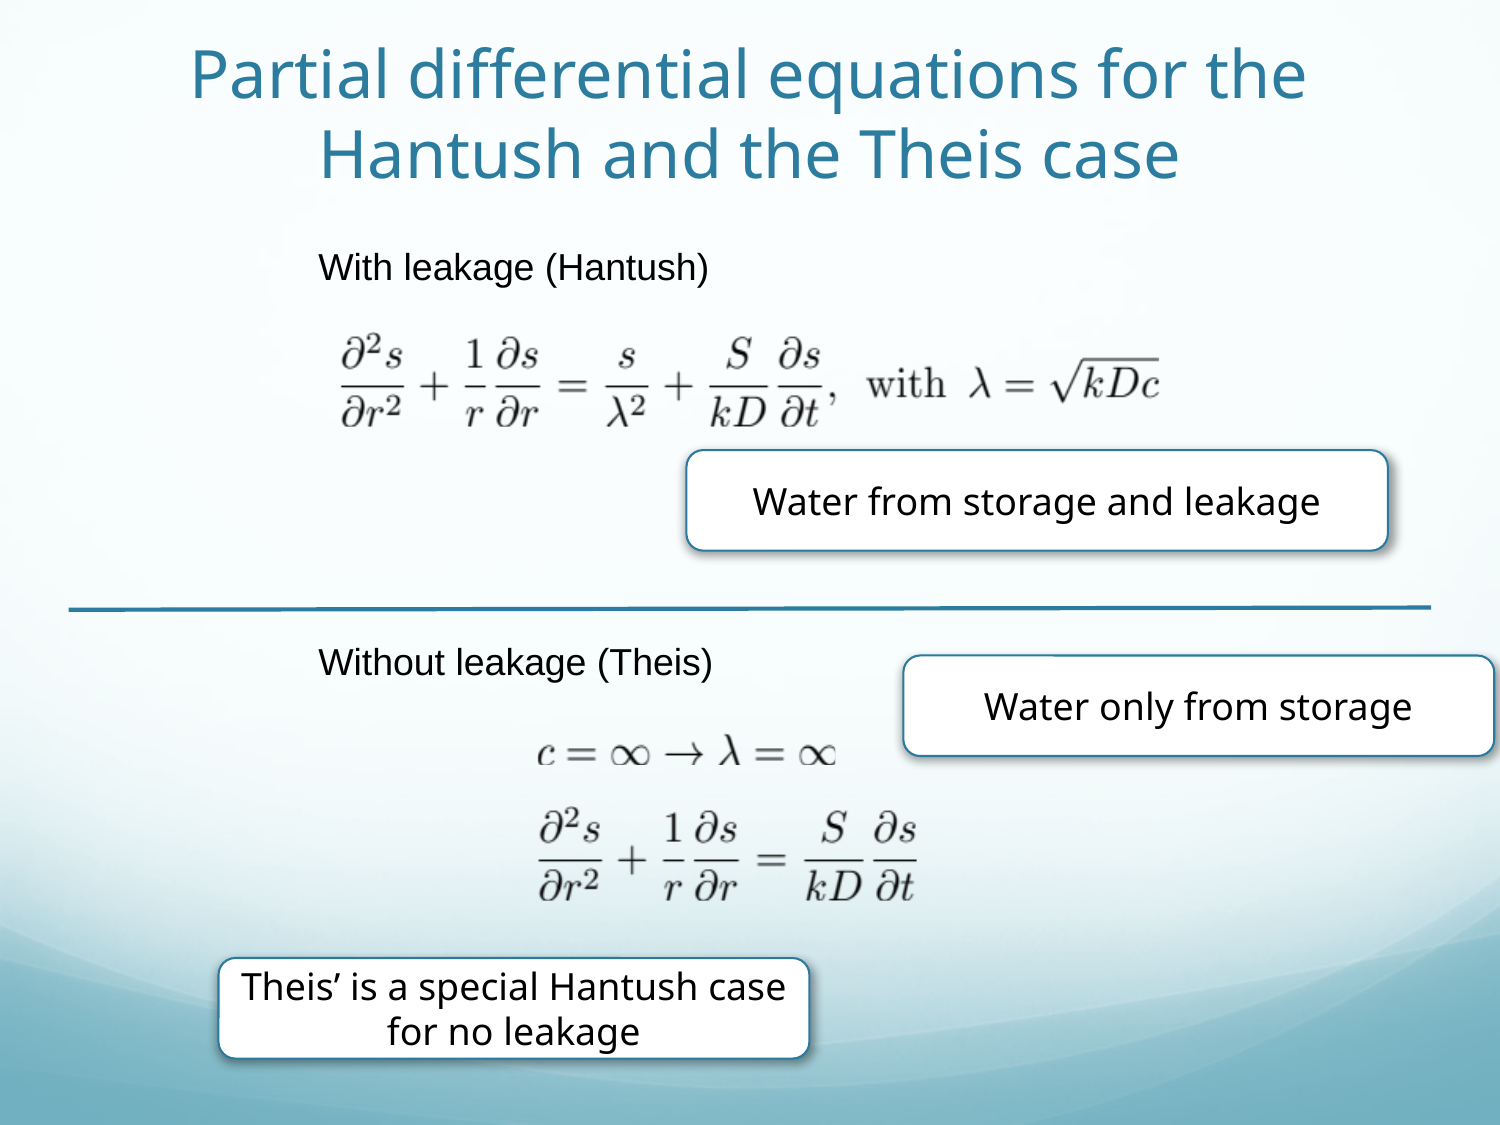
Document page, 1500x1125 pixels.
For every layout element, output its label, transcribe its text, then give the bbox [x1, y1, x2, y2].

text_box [218, 629, 1495, 1060]
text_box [300, 235, 1389, 552]
title Partial differential equations for the Hantush and the Theis case [90, 17, 1410, 200]
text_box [68, 607, 1432, 611]
